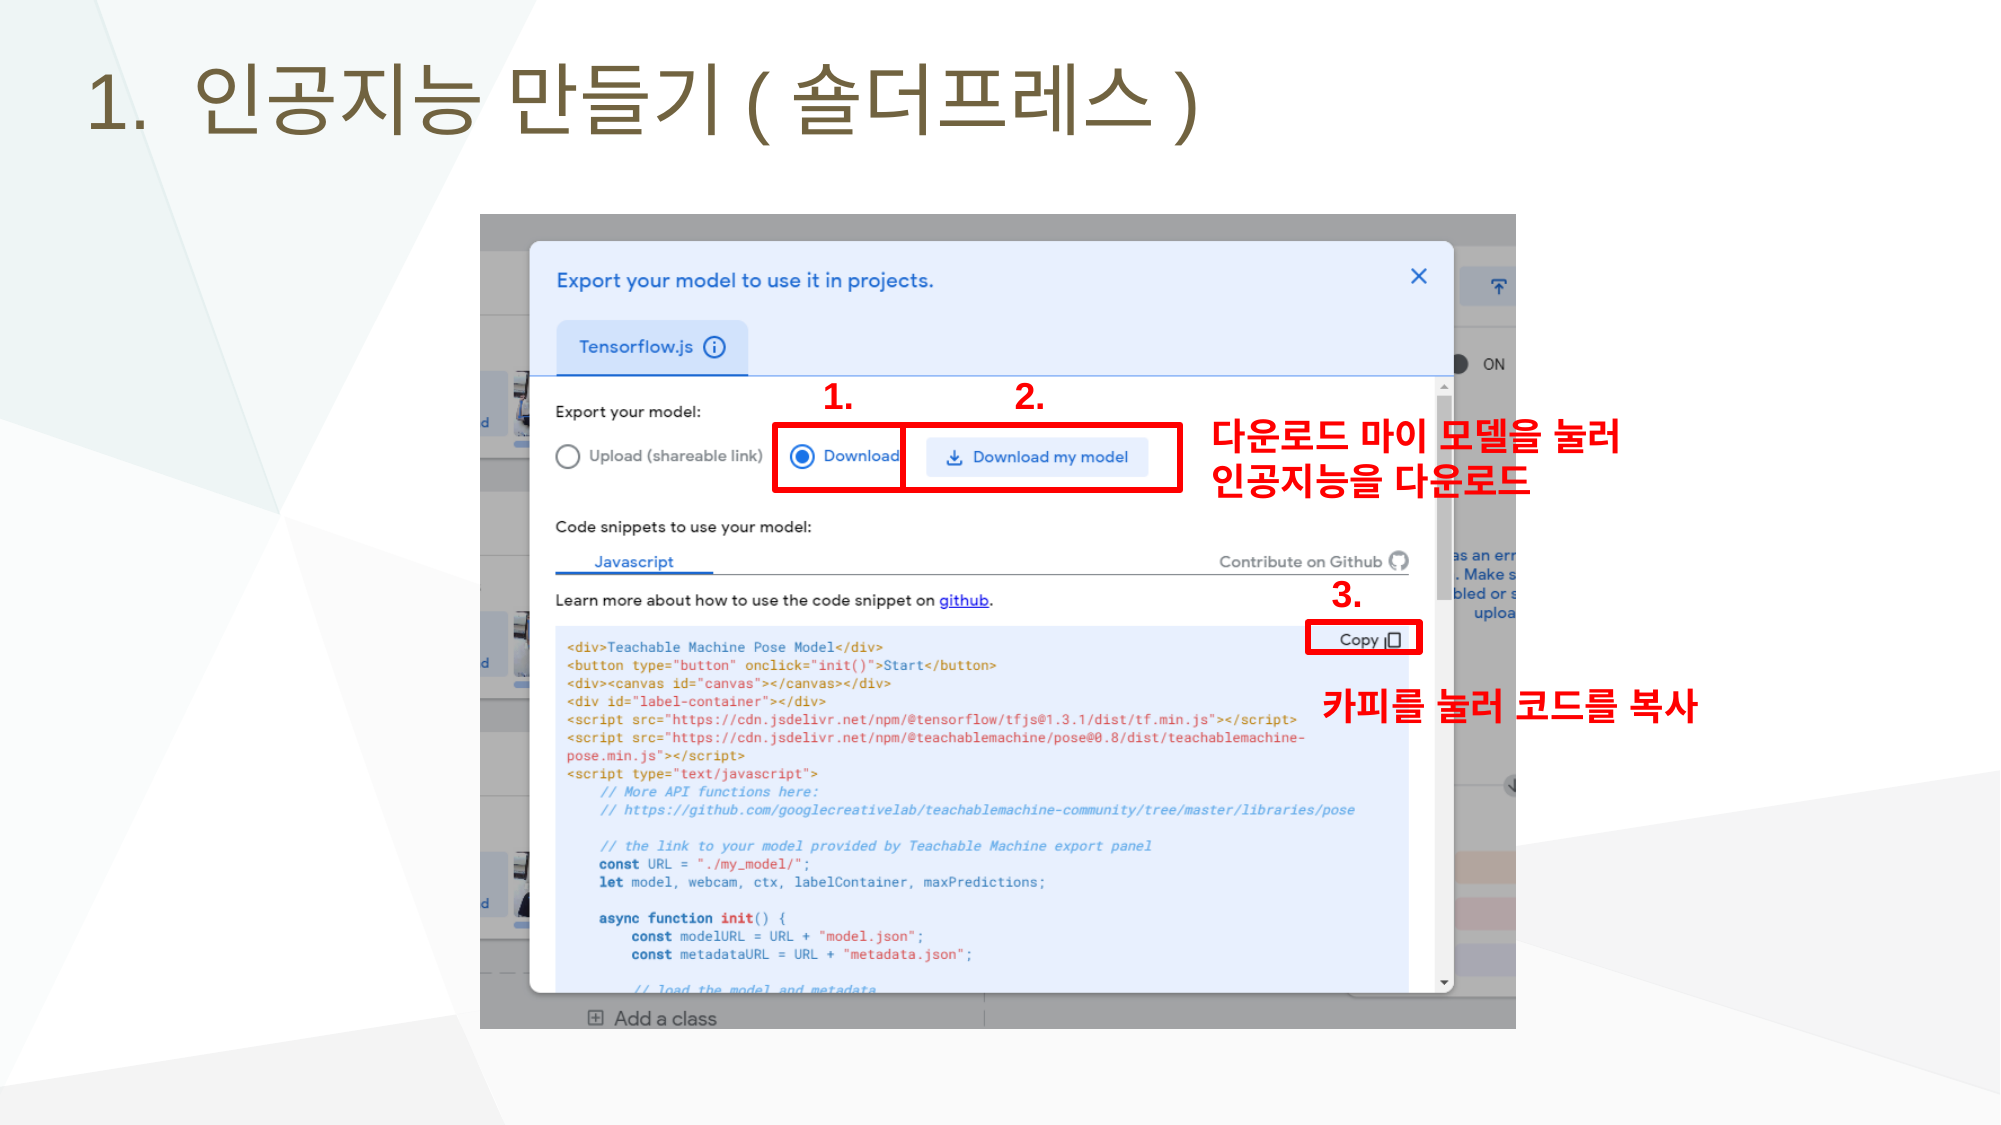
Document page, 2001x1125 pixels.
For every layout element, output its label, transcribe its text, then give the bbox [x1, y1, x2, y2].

title 1. 인공지능 만들기(숄더프레스) [70, 20, 1925, 175]
text_box 카피를 눌러 코드를 복사 [1521, 675, 1897, 736]
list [479, 214, 1516, 1029]
text_box 다운로드 마이 모델을 눌러 인공지능을 다운로드 [1521, 405, 1643, 511]
